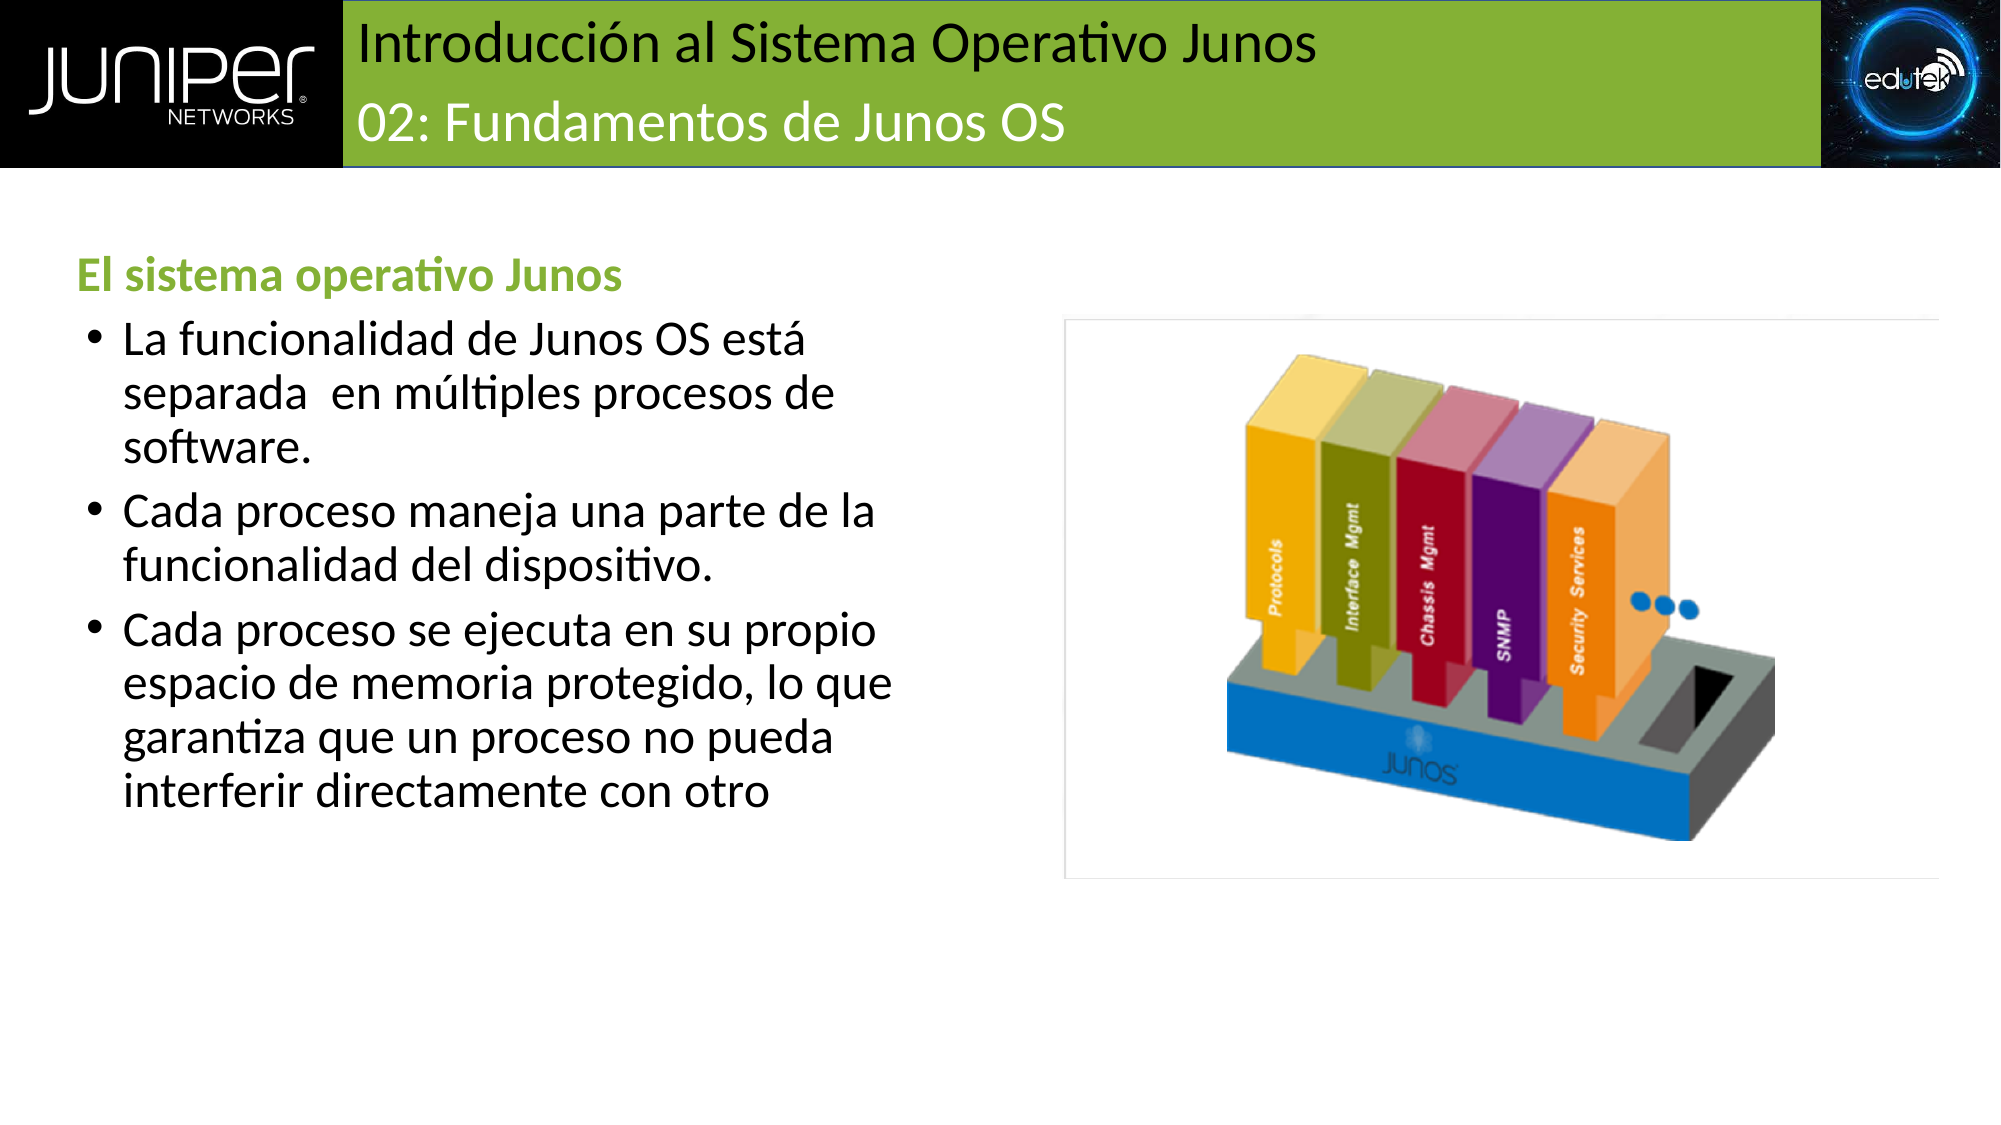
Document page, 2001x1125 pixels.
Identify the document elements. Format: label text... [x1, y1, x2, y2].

picture [1821, 0, 2001, 168]
title Introducción al Sistema Operativo Junos [342, 3, 2000, 84]
list El sistema operativo Junos La funcionalidad de Junos OS está separada en múltiples procesos de software. Cada proceso maneja una parte de la funcionalidad del dispositivo. Cada proceso se ejecuta en su propio espacio de memoria protegido, lo que garantiza que un proceso no pueda interferir directamente con otro [61, 240, 938, 955]
picture [0, 0, 343, 168]
list 02: Fundamentos de Junos OS [342, 83, 1606, 168]
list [1062, 314, 1939, 879]
